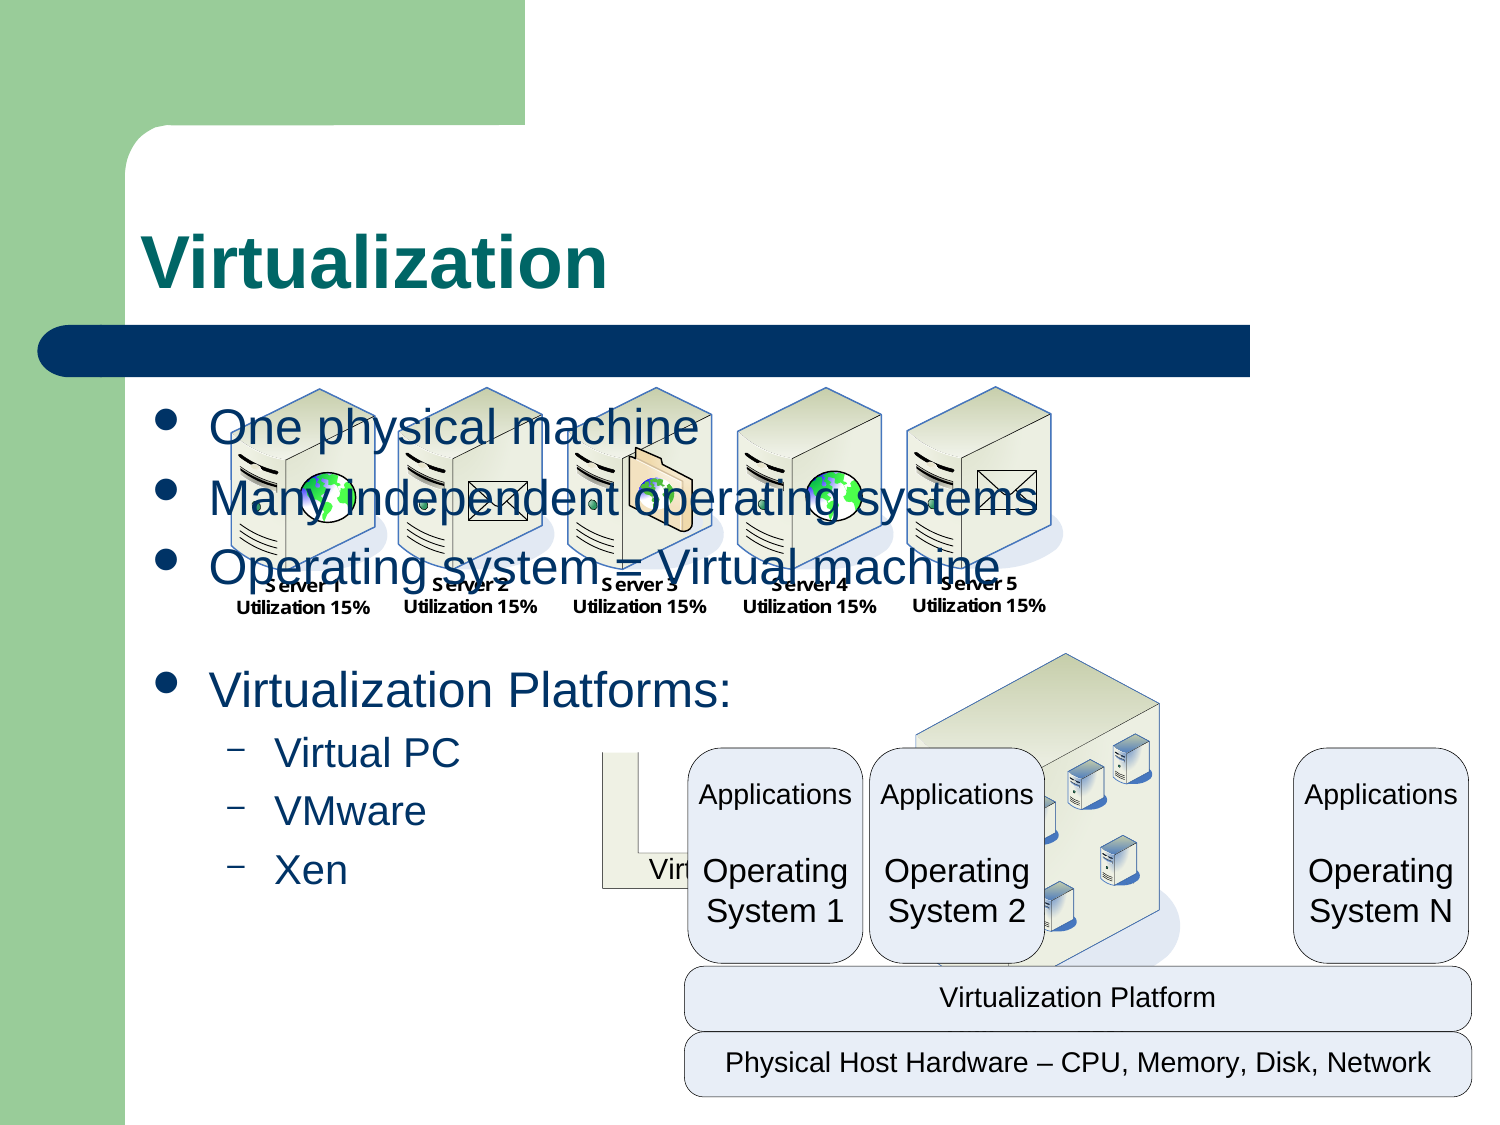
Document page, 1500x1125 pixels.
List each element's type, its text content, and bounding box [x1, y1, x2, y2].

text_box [894, 649, 1196, 743]
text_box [681, 744, 1476, 1101]
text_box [599, 749, 676, 904]
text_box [220, 384, 1068, 628]
title Virtualization [124, 124, 1426, 313]
text_box Virtualization Platforms: Virtual PC VMware Xen [137, 650, 775, 925]
text_box One physical machine Many independent operating systems Operating system = Virtual machine [137, 387, 1175, 638]
